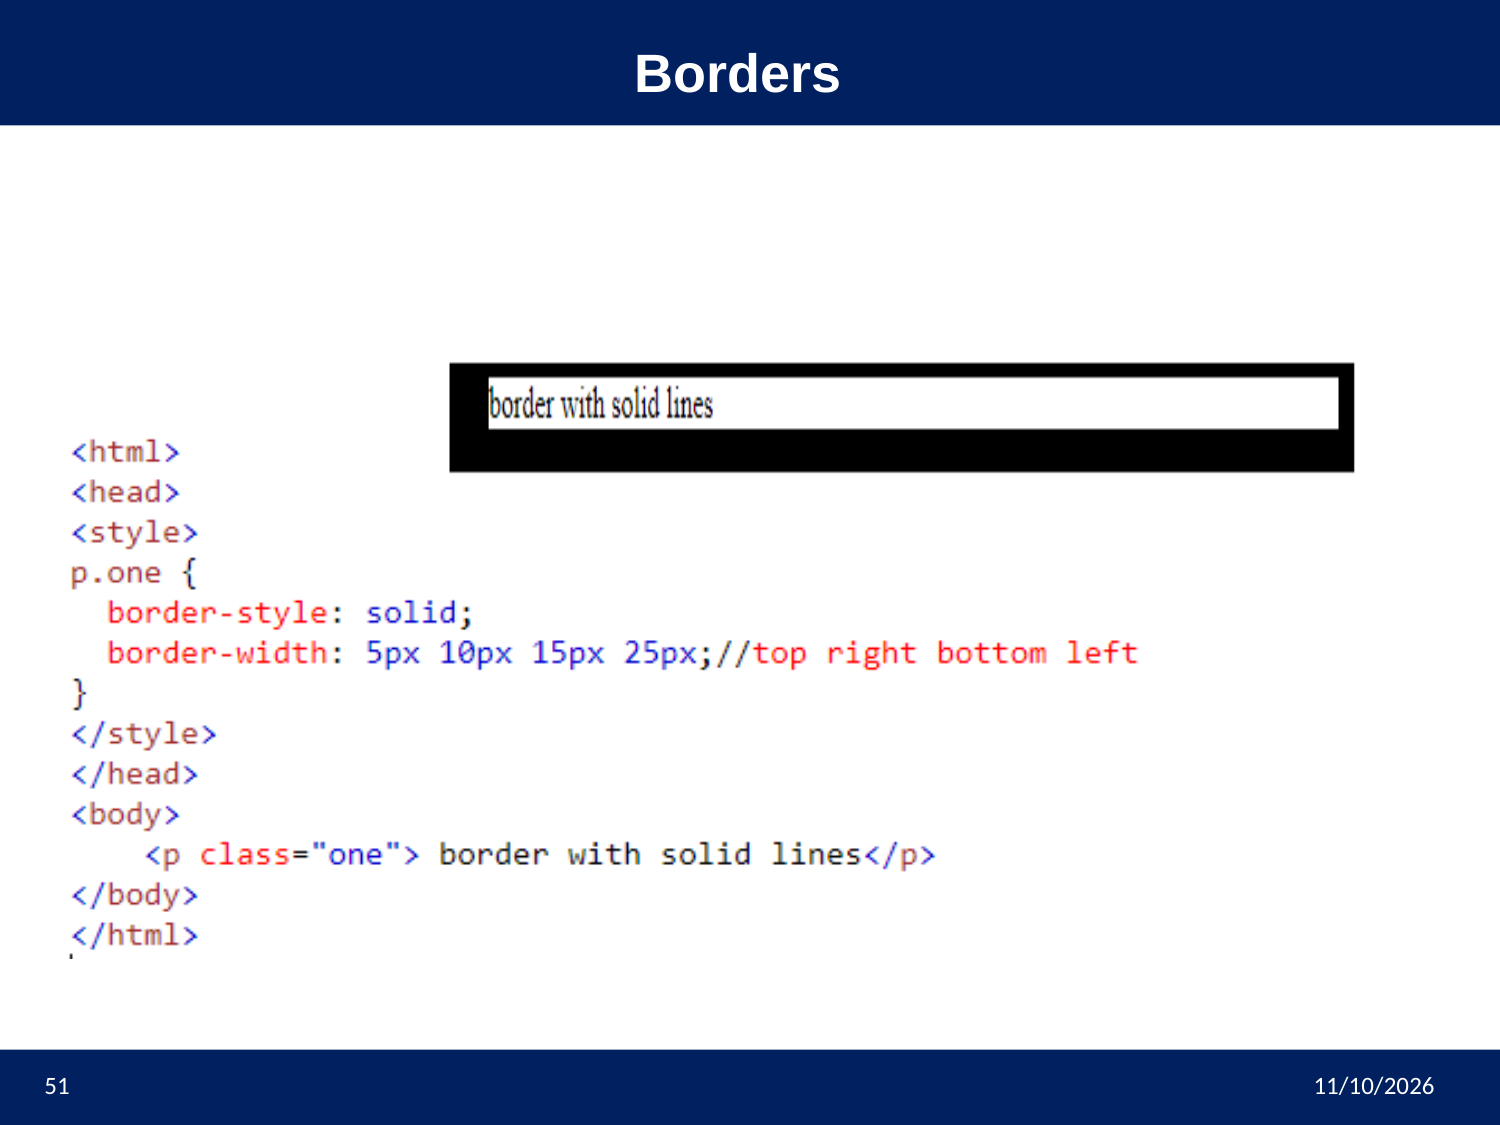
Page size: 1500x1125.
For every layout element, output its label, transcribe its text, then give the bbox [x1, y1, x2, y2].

slide_number 51 [29, 1054, 380, 1115]
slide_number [1100, 1054, 1451, 1115]
title Borders [29, 30, 1447, 111]
picture [54, 340, 1367, 959]
